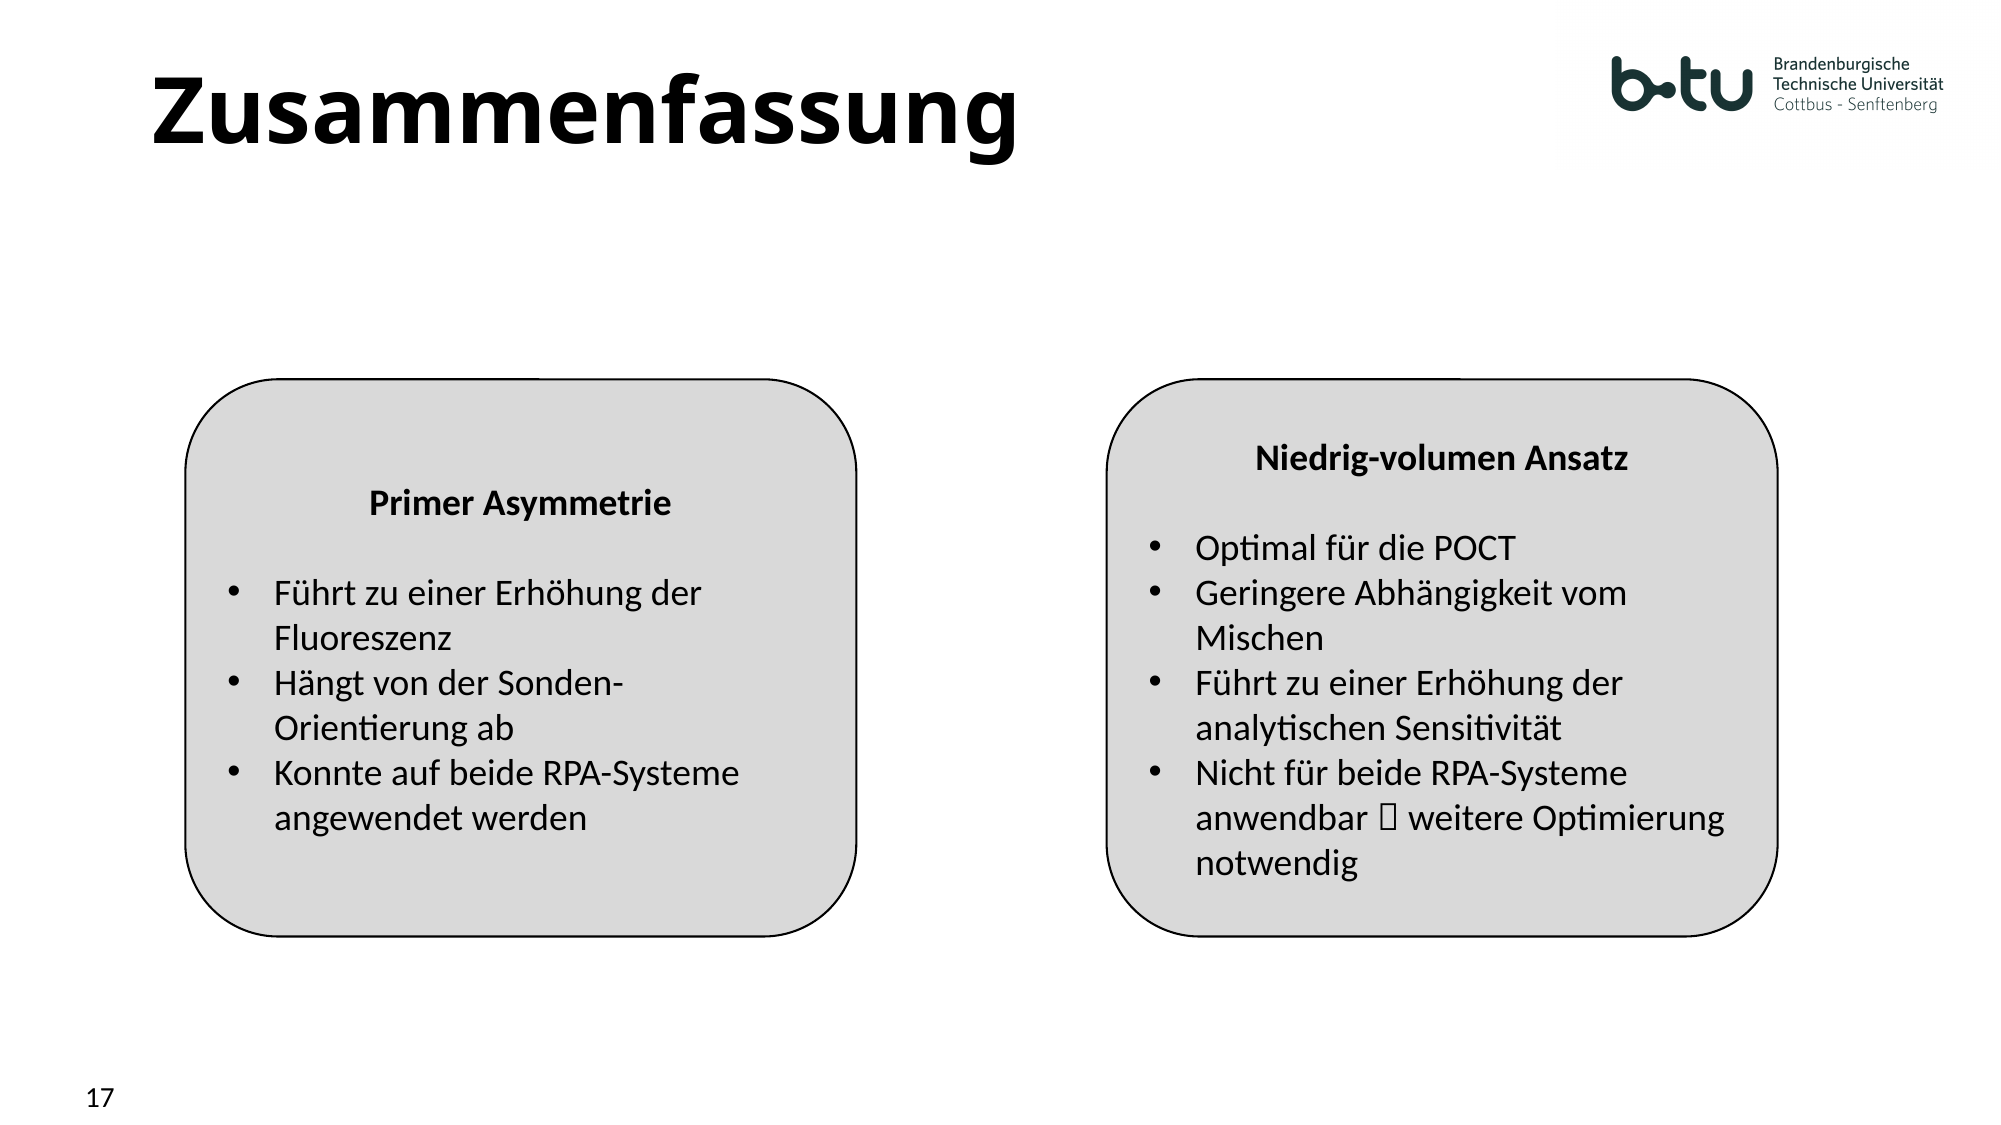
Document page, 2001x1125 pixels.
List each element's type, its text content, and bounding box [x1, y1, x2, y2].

text_box Niedrig-volumen Ansatz Optimal für die POCT Geringere Abhängigkeit vom Mischen Führt zu einer Erhöhung der analytischen Sensitivität Nicht für beide RPA-Systeme anwendbar  weitere Optimierung notwendig [1105, 378, 1779, 938]
picture [1555, 0, 2000, 170]
title Zusammenfassung [137, 59, 1863, 278]
text_box 17 [70, 1070, 130, 1121]
text_box Primer Asymmetrie Führt zu einer Erhöhung der Fluoreszenz Hängt von der Sonden-Orientierung ab Konnte auf beide RPA-Systeme angewendet werden [184, 378, 858, 938]
